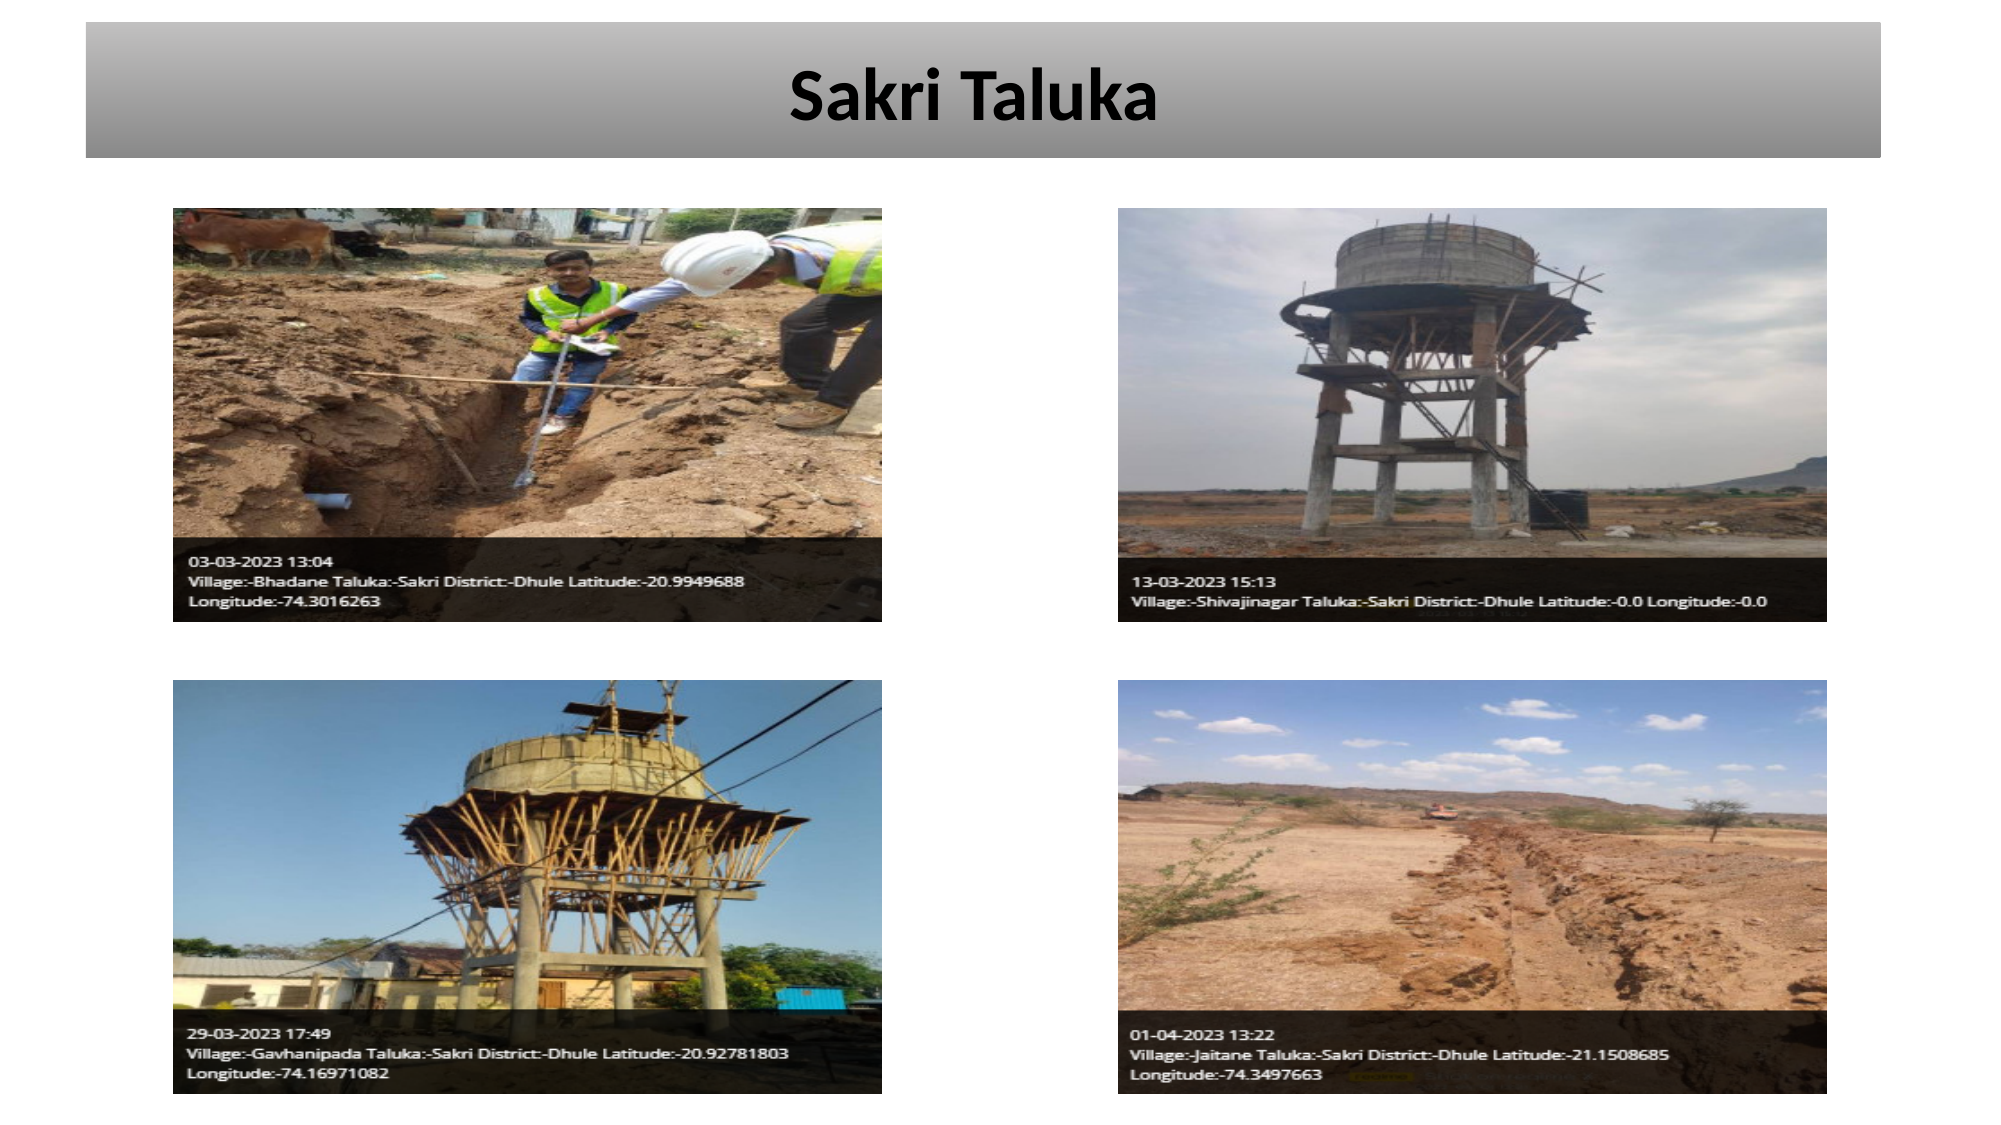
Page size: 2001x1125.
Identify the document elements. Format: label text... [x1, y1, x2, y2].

picture [173, 680, 882, 1094]
picture [173, 208, 882, 622]
picture [1118, 680, 1827, 1094]
picture [1118, 208, 1827, 622]
text_box Sakri Taluka [85, 22, 1881, 158]
